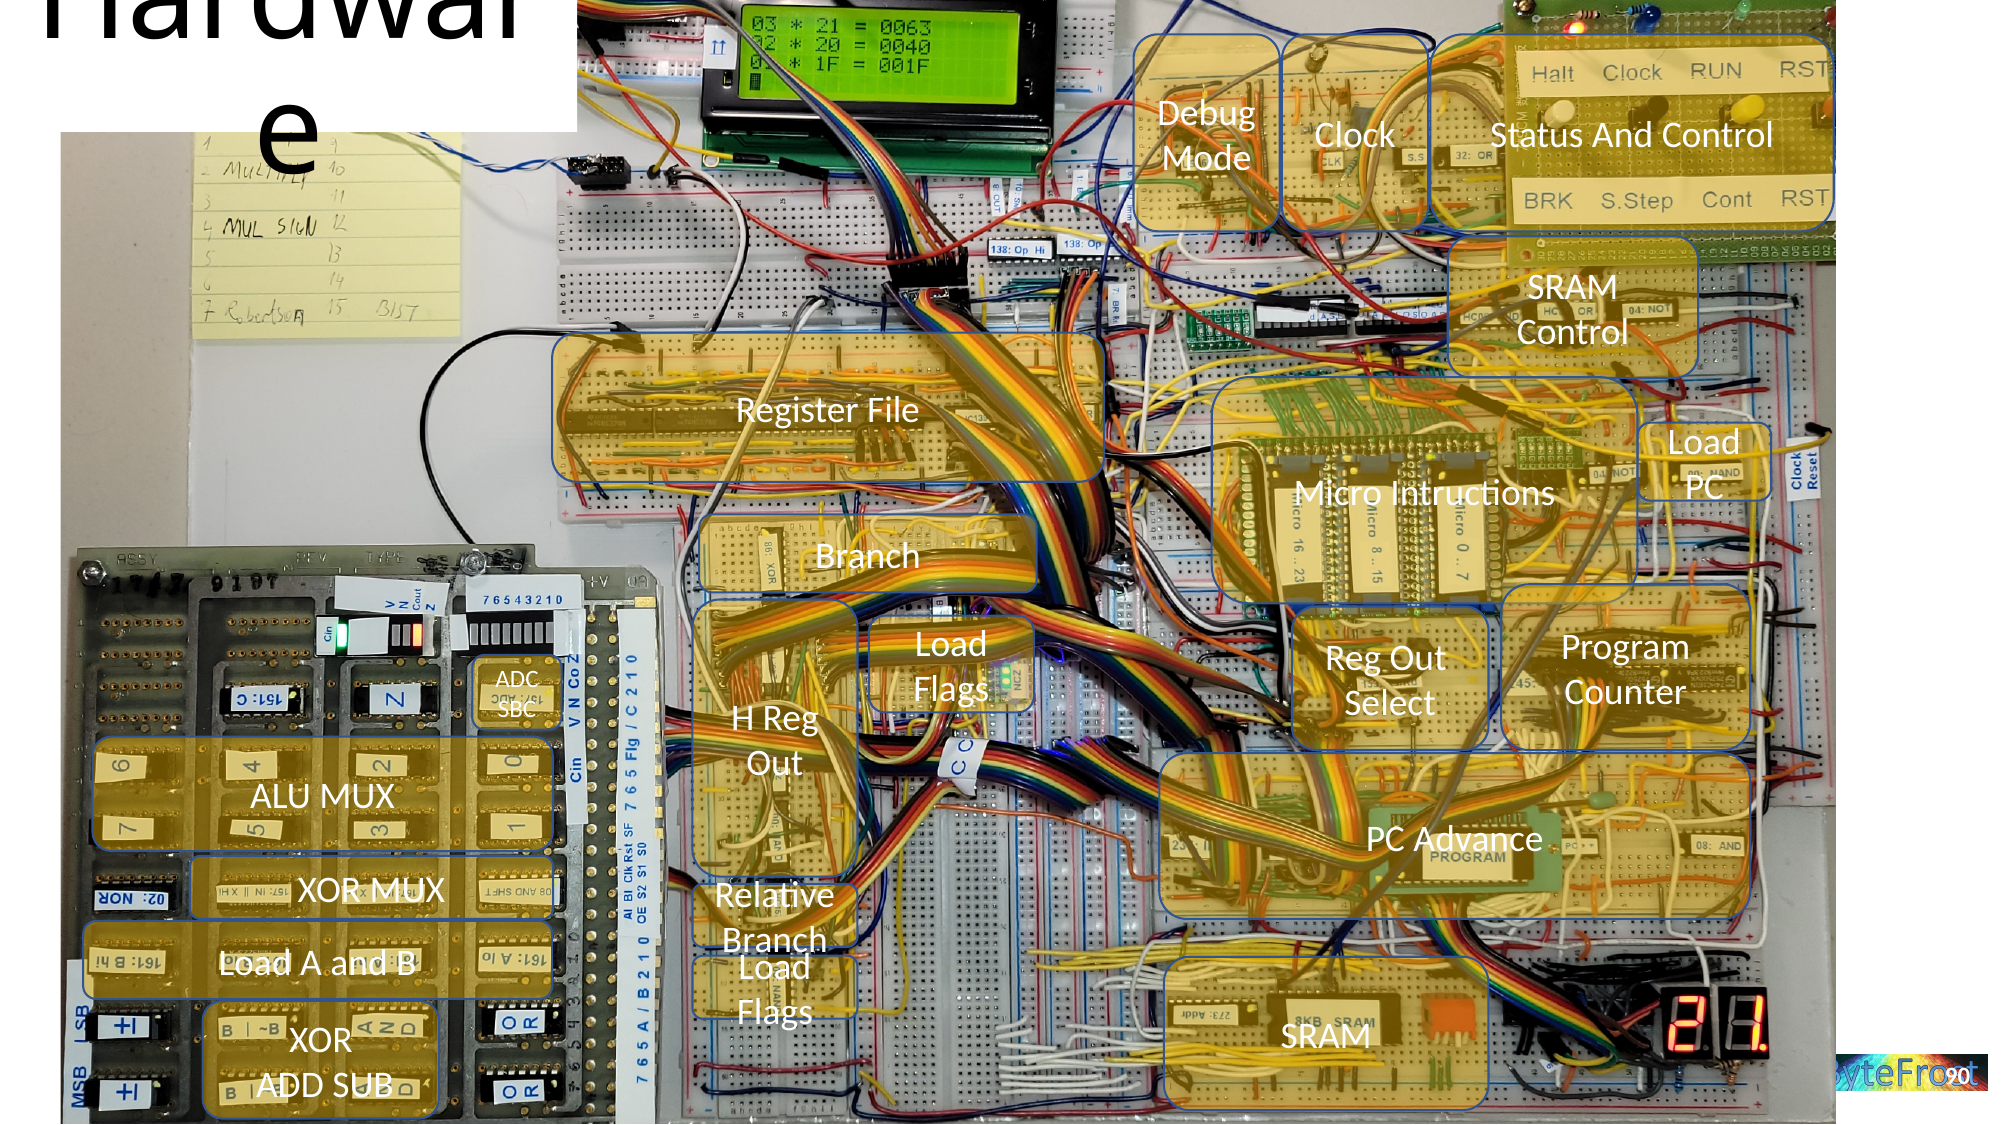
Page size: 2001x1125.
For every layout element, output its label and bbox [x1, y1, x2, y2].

picture [60, 0, 1988, 1124]
title [0, 0, 60, 132]
